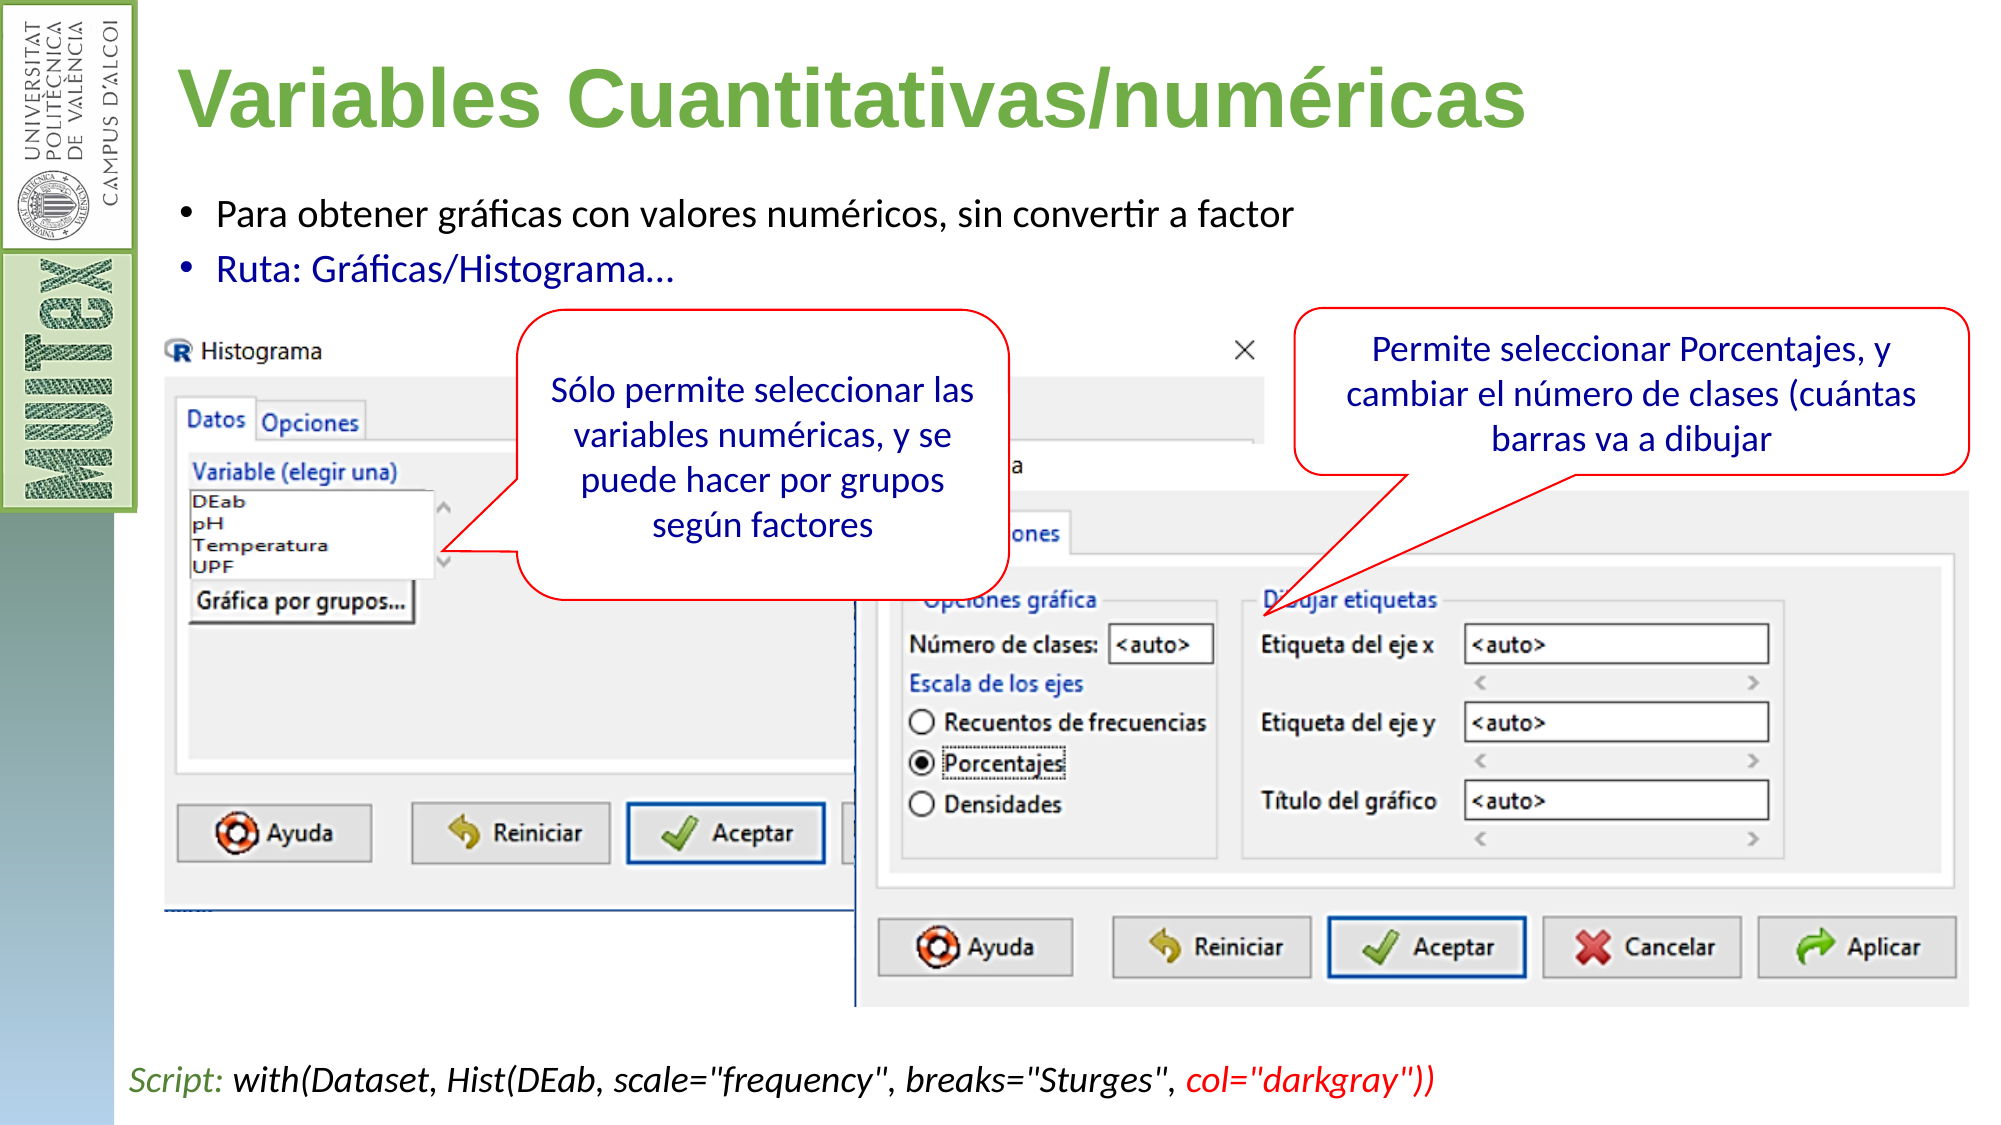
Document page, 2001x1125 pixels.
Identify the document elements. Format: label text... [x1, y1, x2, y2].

list Para obtener gráficas con valores numéricos, sin convertir a factor Ruta: Gráficas/Histograma… [342, 184, 1854, 300]
picture [0, 0, 342, 524]
picture [164, 330, 1970, 1007]
text_box [0, 525, 115, 1125]
text_box Script: with(Dataset, Hist(DEab, scale="frequency", breaks="Sturges", col="darkgray")) [114, 1047, 1928, 1107]
text_box Sólo permite seleccionar las variables numéricas, y se puede hacer por grupos según factores [524, 308, 1002, 330]
text_box Permite seleccionar Porcentajes, y cambiar el número de clases (cuántas barras va a dibujar [1293, 306, 1971, 450]
title Variables Cuantitativas/numéricas [139, 24, 1863, 173]
